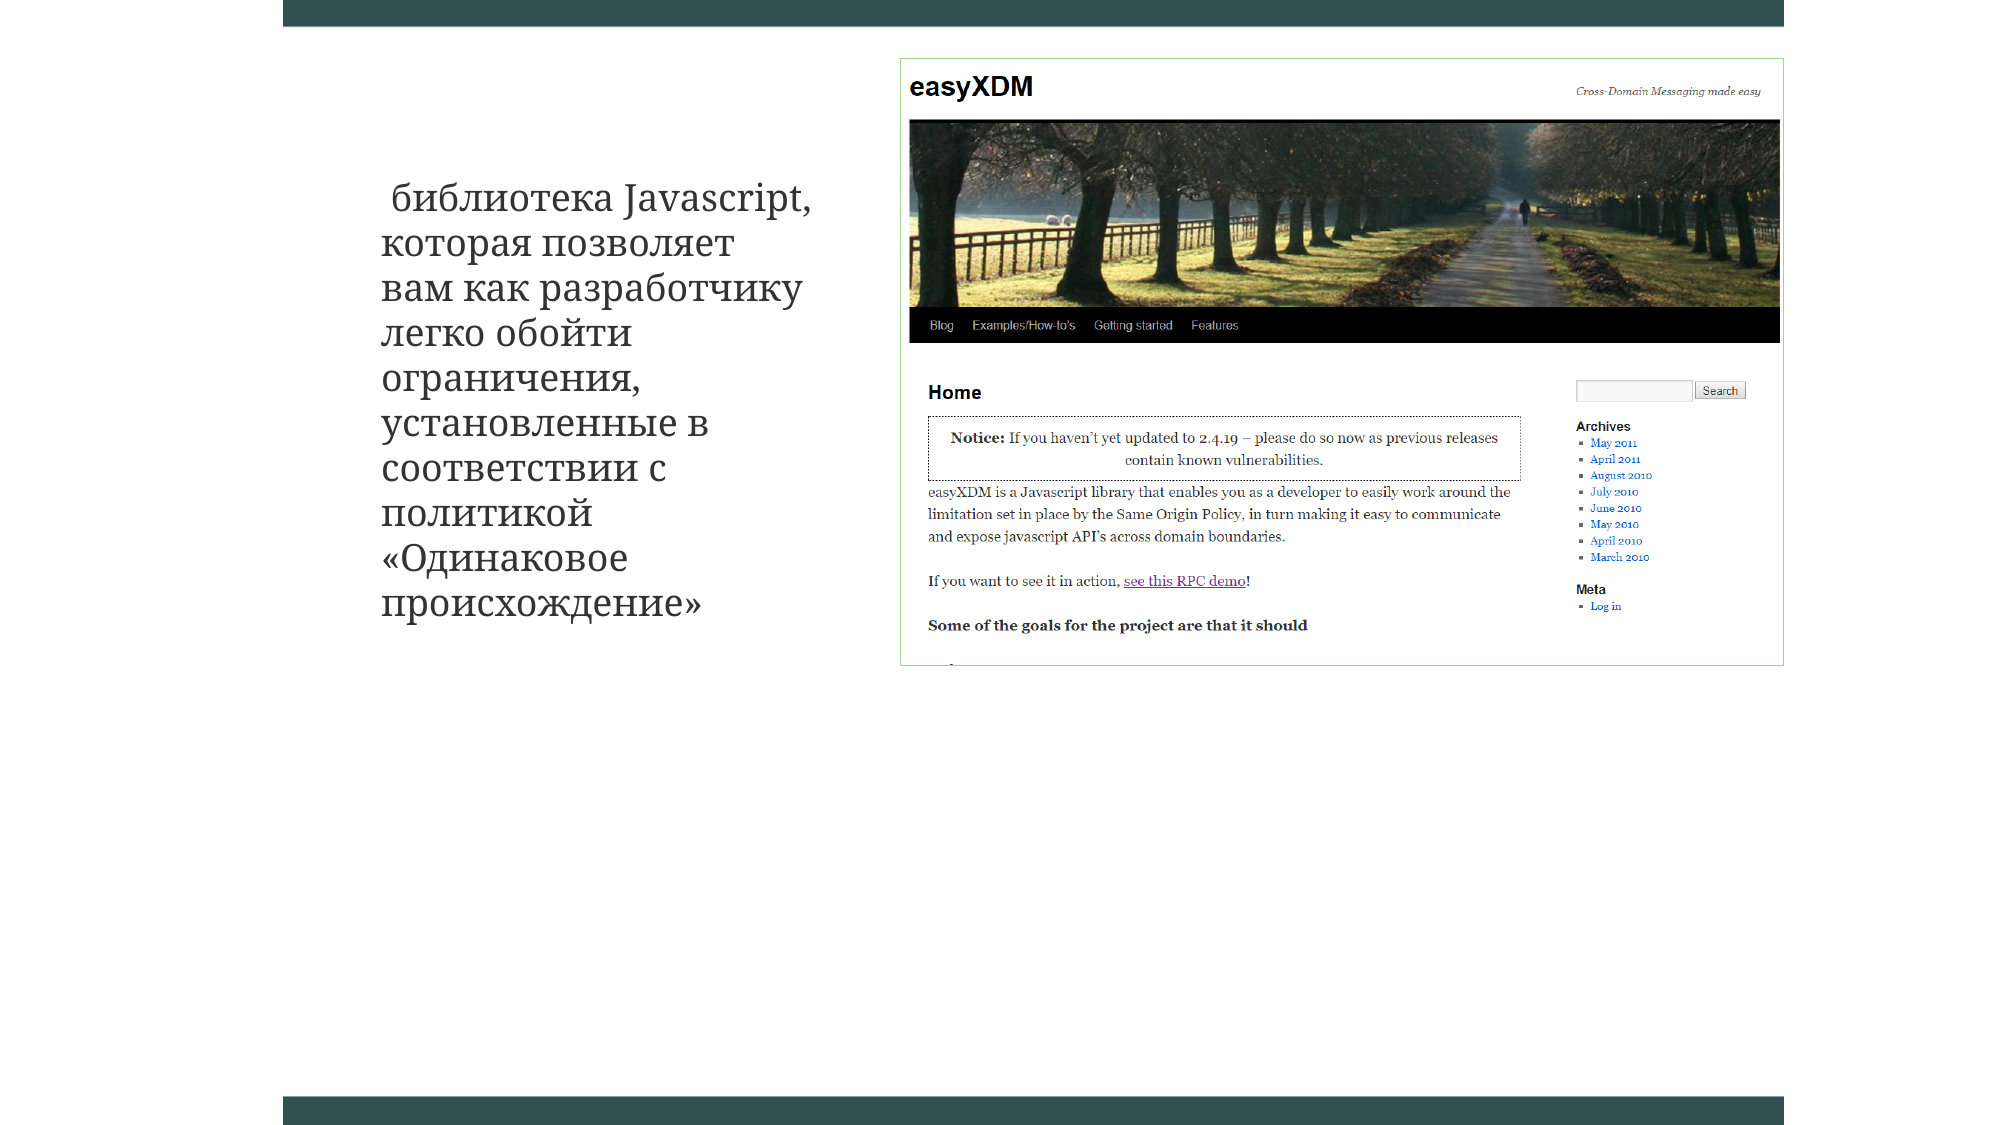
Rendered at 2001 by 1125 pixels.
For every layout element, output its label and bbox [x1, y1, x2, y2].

picture [283, 0, 1784, 1125]
